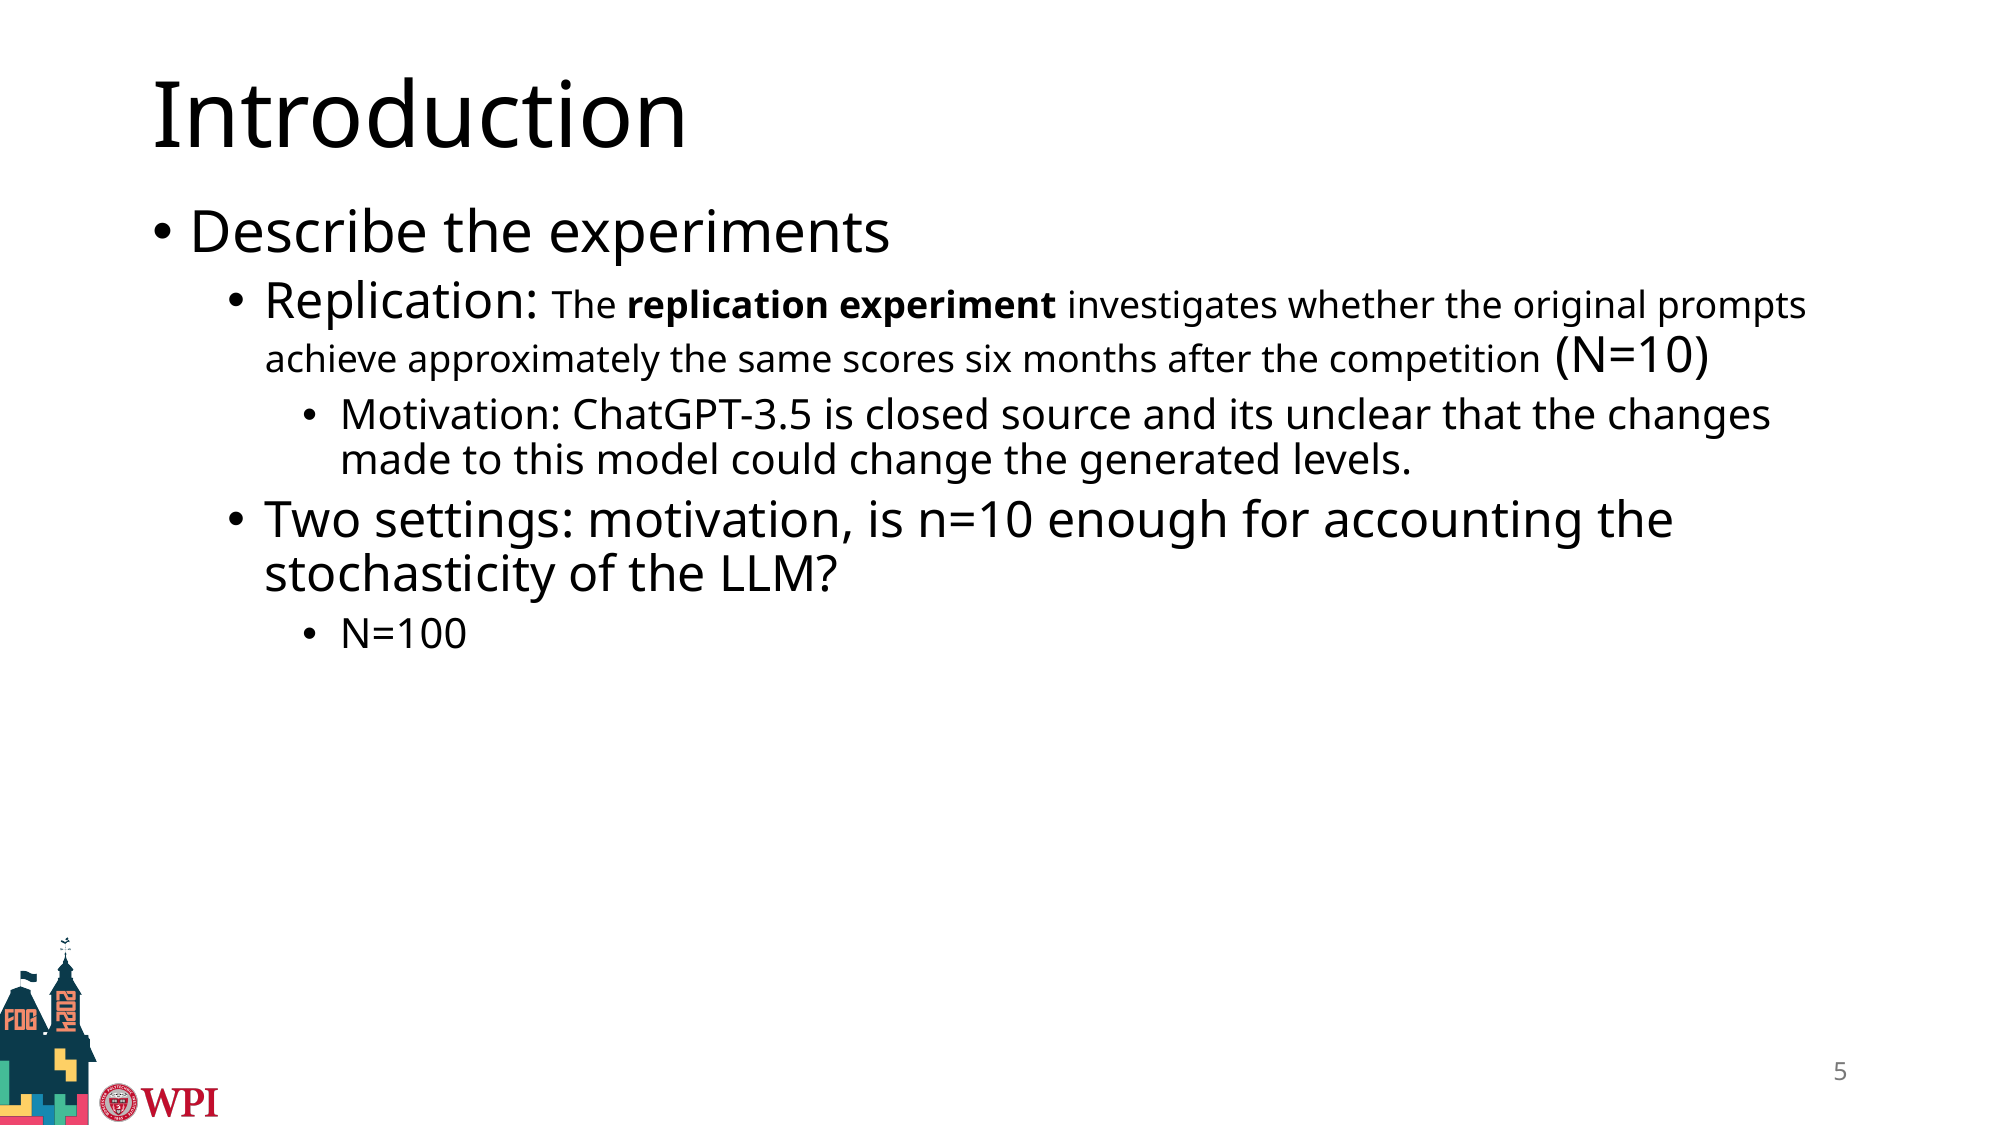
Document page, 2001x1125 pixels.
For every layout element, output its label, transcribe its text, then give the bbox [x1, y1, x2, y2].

title Introduction [137, 59, 1863, 176]
slide_number 5 [1412, 1042, 1863, 1103]
picture [0, 936, 221, 1125]
list Describe the experiments Replication: The replication experiment investigates whether the original prompts achieve approximately the same scores six months after the competition (N=10) Motivation: ChatGPT-3.5 is closed source and its unclear that the changes made to this model could change the generated levels. Two settings: motivation, is n=10 enough for accounting the stochasticity of the LLM? N=100 [137, 194, 1863, 1014]
